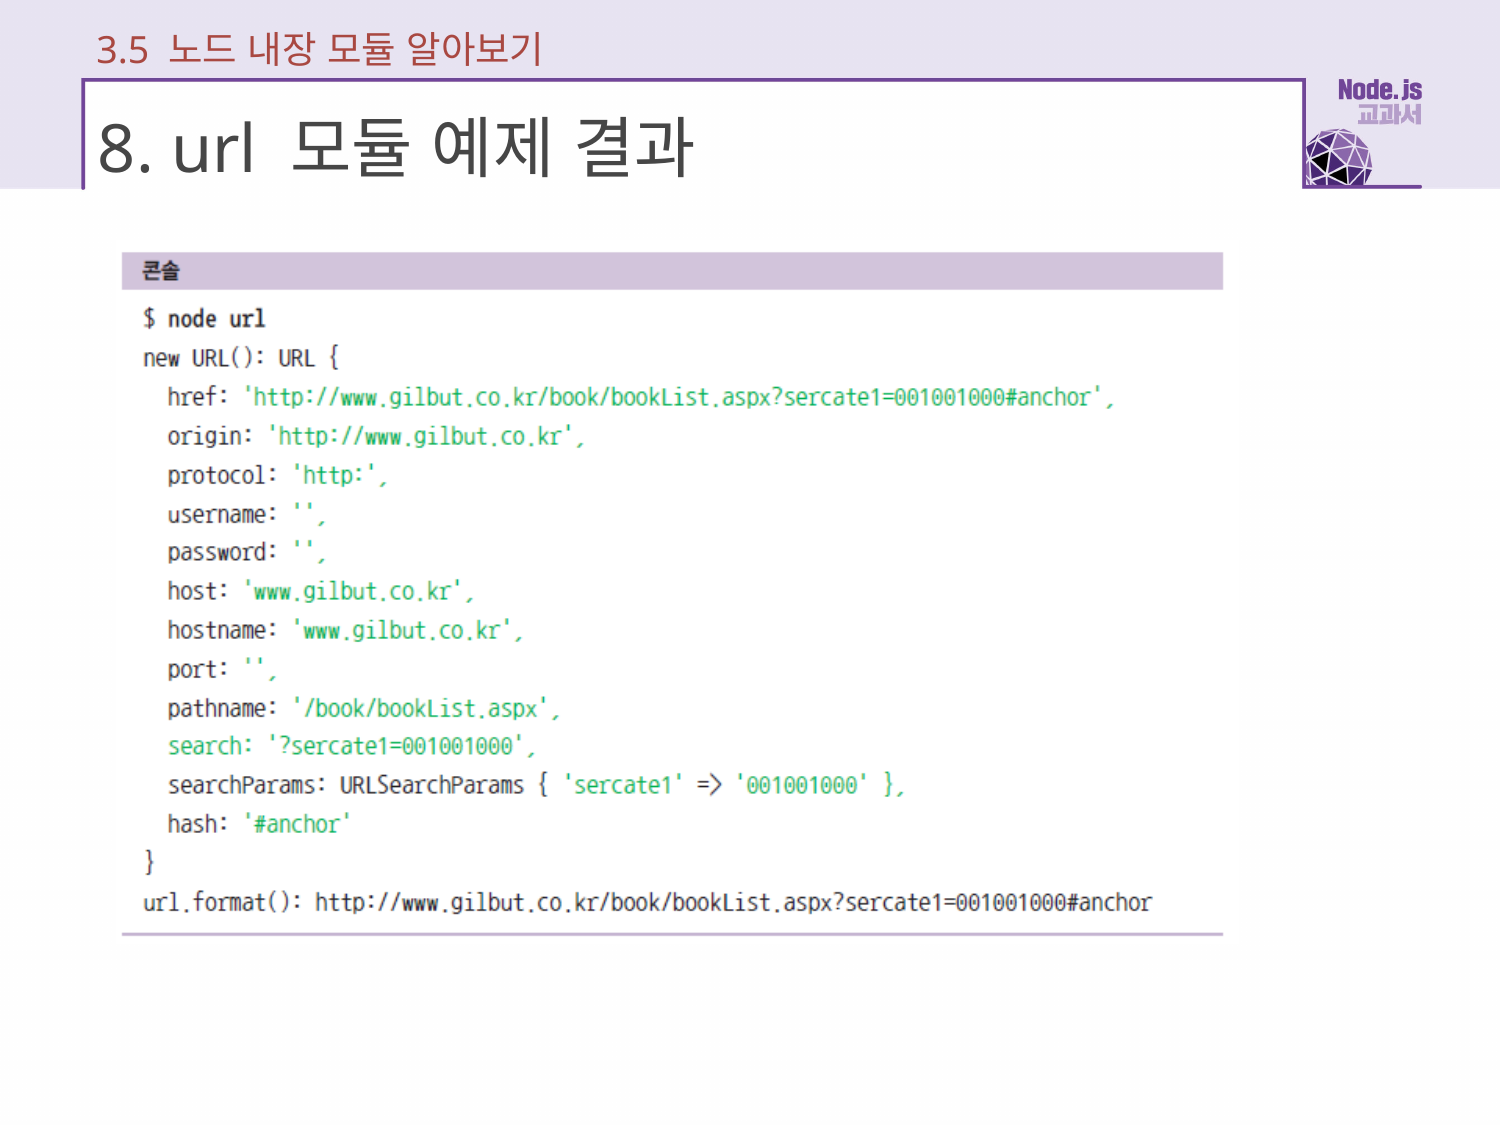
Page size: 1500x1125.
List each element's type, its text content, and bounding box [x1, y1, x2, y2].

picture [0, 0, 1500, 1125]
title 8. url 모듈 예제 결과 [82, 61, 1413, 193]
text_box 3.5 노드 내장 모듈 알아보기 [81, 14, 807, 62]
